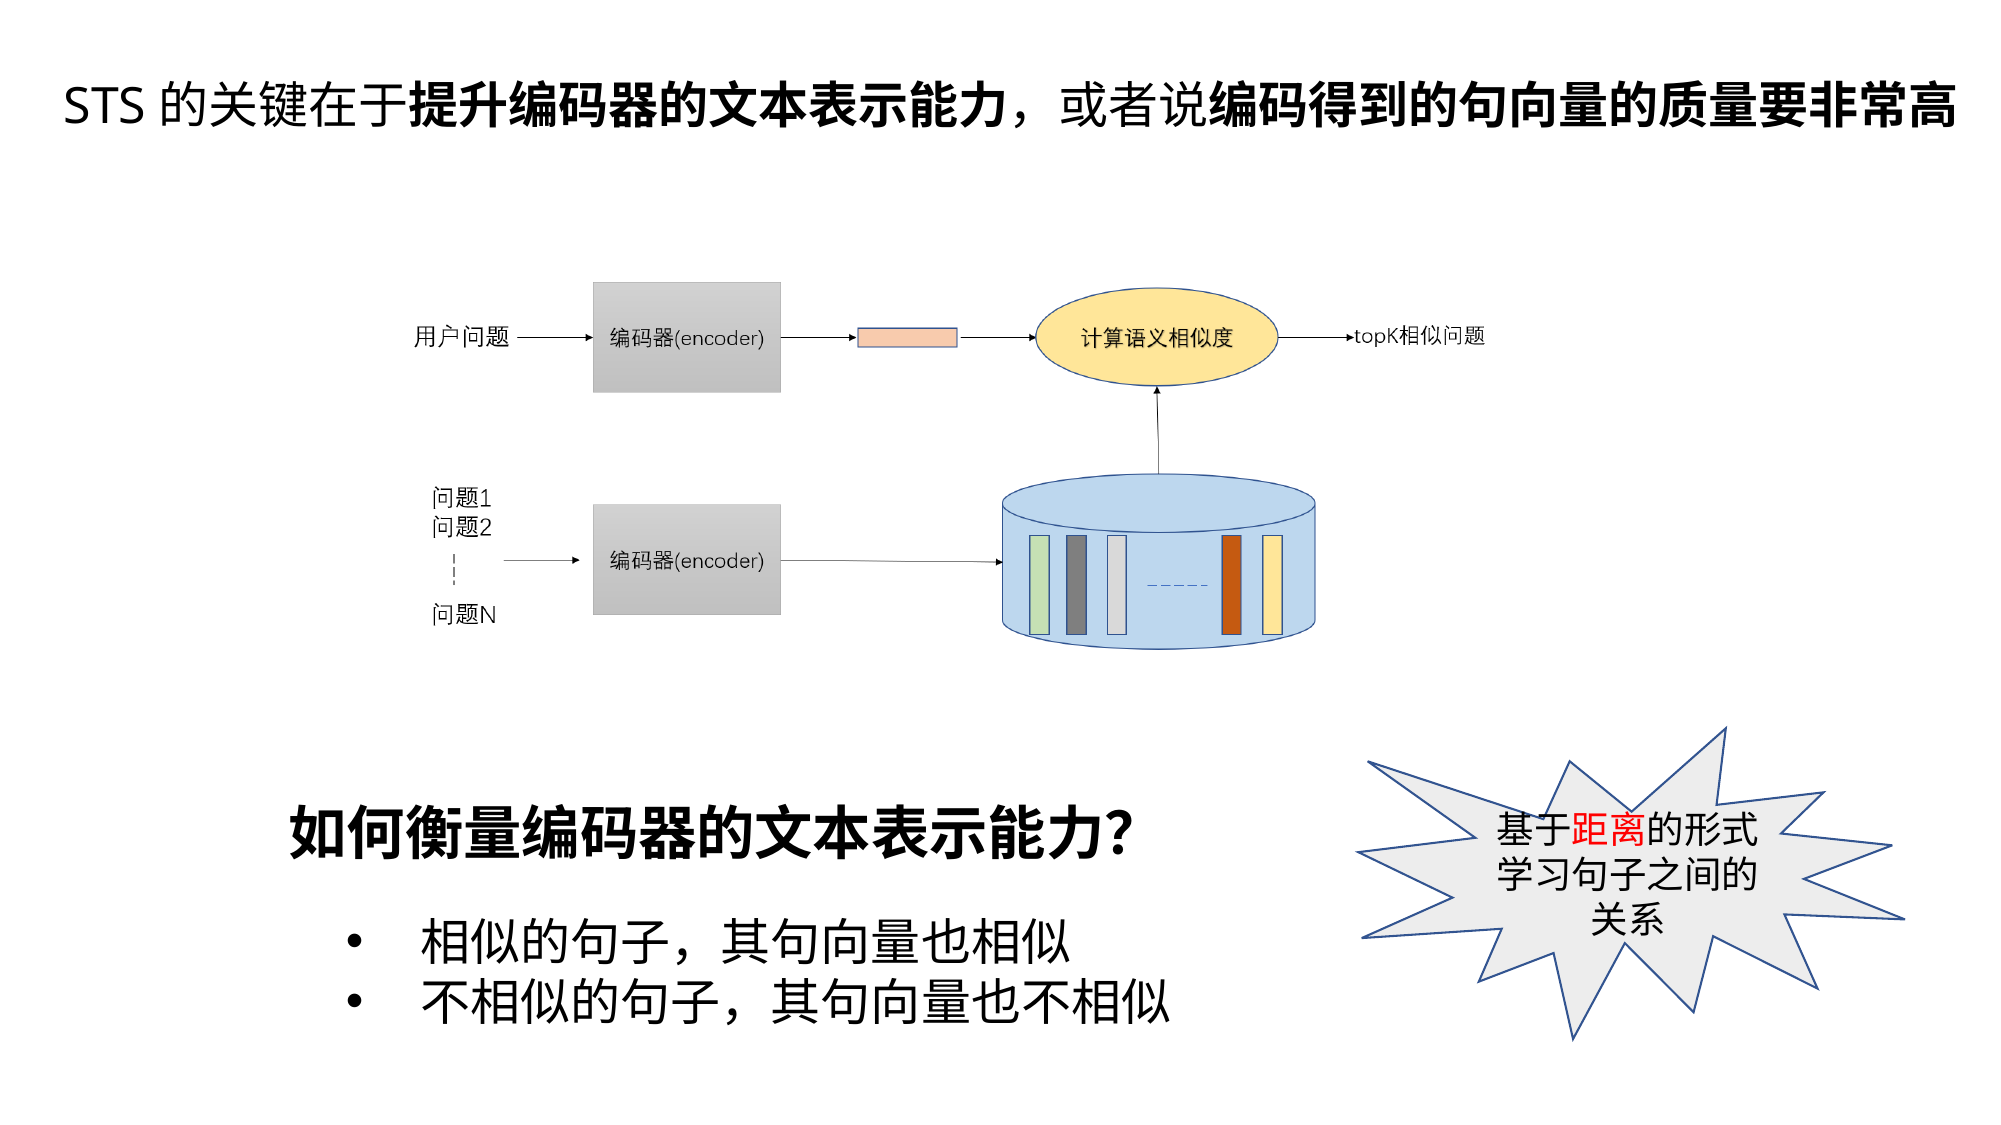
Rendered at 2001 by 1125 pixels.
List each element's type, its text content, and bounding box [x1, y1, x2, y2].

text_box 如何衡量编码器的文本表示能力？ [274, 788, 1261, 874]
text_box STS的关键在于提升编码器的文本表示能力，或者说编码得到的句向量的质量要非常高 [49, 66, 1976, 142]
picture [399, 250, 1504, 655]
text_box 基于距离的形式学习句子之间的关系 [1354, 725, 1906, 1042]
text_box 相似的句子，其句向量也相似 不相似的句子，其句向量也不相似 [331, 902, 1280, 1038]
